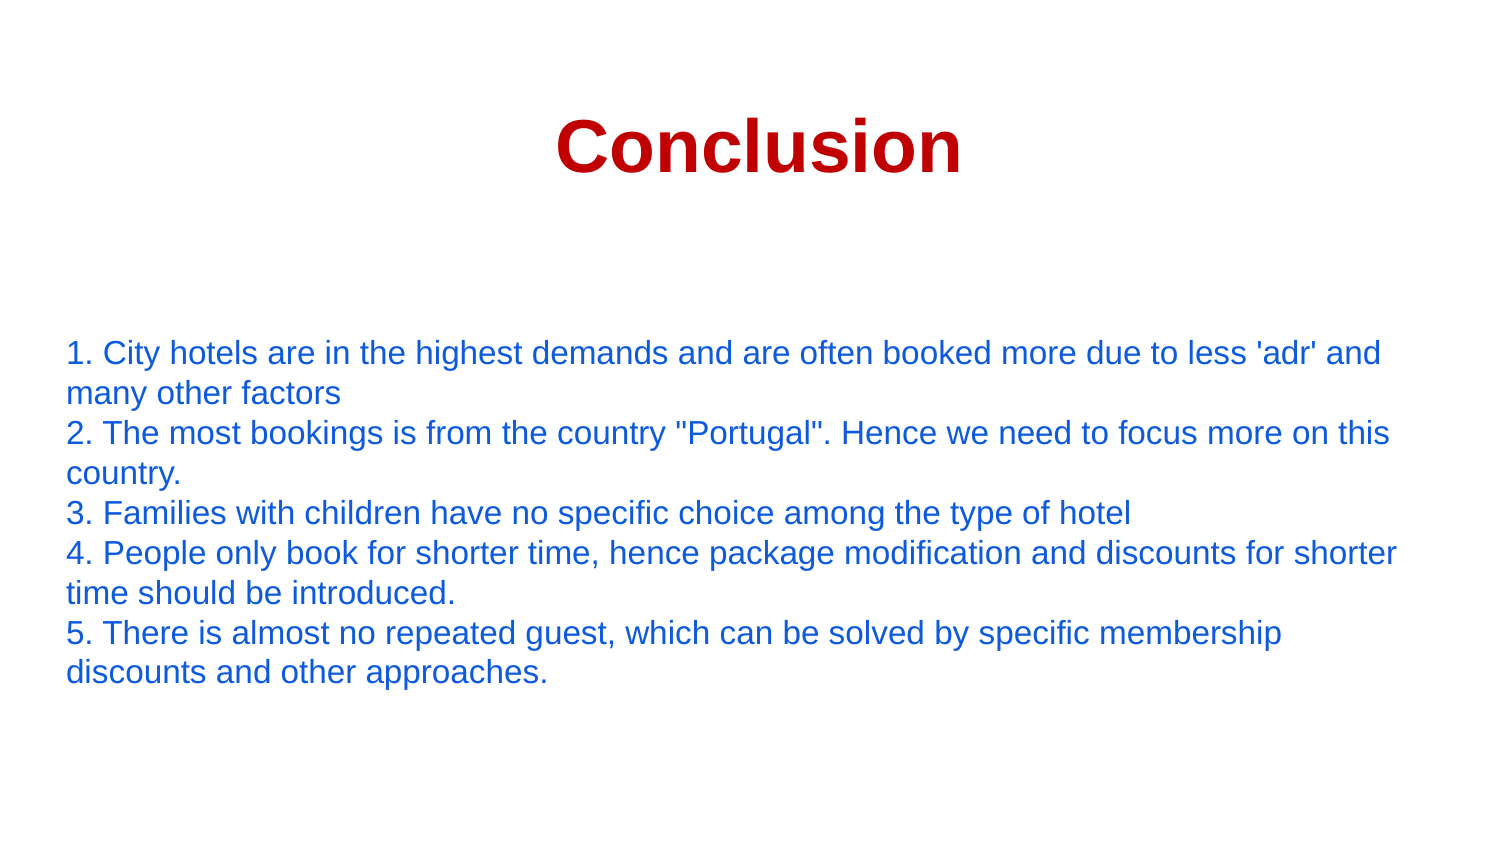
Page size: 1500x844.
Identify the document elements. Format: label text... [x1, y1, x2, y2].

title 1. City hotels are in the highest demands and are often booked more due to less 'adr' and many other factors 2. The most bookings is from the country "Portugal". Hence we need to focus more on this country. 3. Families with children have no specific choice among the type of hotel 4. People only book for shorter time, hence package modification and discounts for shorter time should be introduced. 5. There is almost no repeated guest, which can be solved by specific membership discounts and other approaches. [51, 216, 1449, 706]
subtitle Conclusion [51, 82, 1449, 216]
